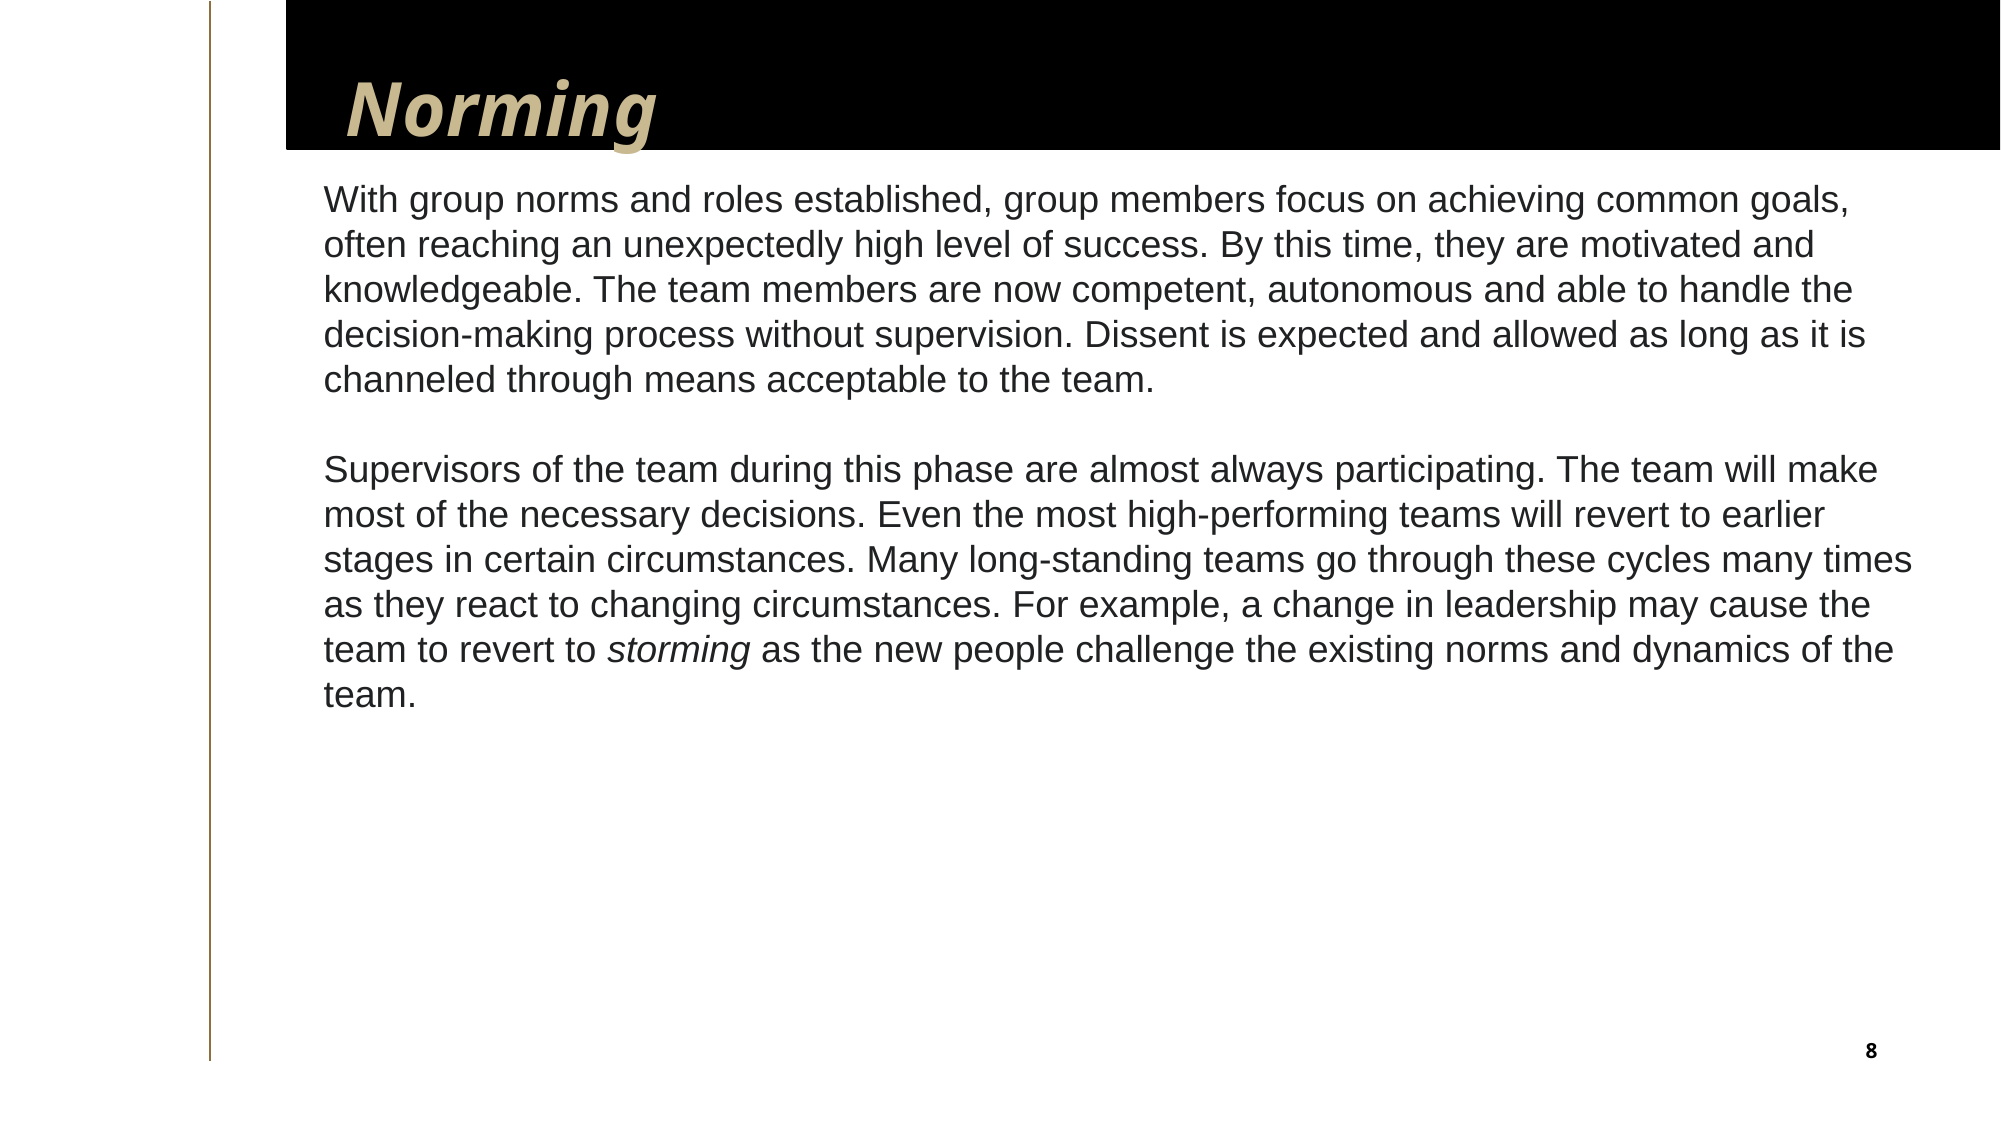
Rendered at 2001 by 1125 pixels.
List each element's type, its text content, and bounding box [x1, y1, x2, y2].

title Norming [343, 69, 1659, 159]
text_box With group norms and roles established, group members focus on achieving common goals, often reaching an unexpectedly high level of success. By this time, they are motivated and knowledgeable. The team members are now competent, autonomous and able to handle the decision-making process without supervision. Dissent is expected and allowed as long as it is channeled through means acceptable to the team. Supervisors of the team during this phase are almost always participating. The team will make most of the necessary decisions. Even the most high-performing teams will revert to earlier stages in certain circumstances. Many long-standing teams go through these cycles many times as they react to changing circumstances. For example, a change in leadership may cause the team to revert to storming as the new people challenge the existing norms and dynamics of the team. [308, 168, 1944, 723]
slide_number 8 [1831, 1021, 1912, 1082]
